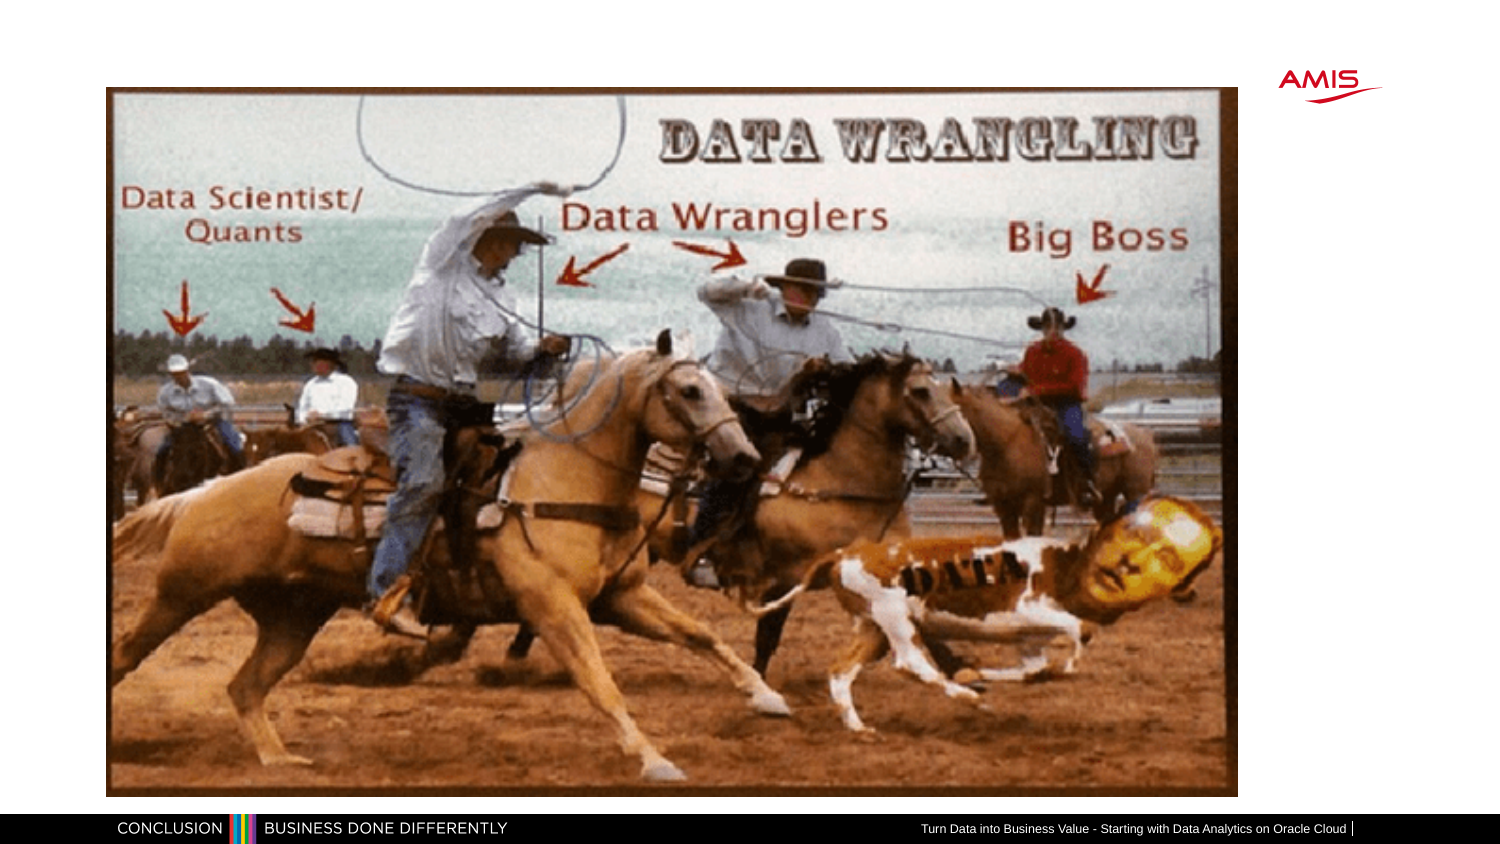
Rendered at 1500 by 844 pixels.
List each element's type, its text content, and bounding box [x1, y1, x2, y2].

picture [239, 814, 1500, 844]
picture [0, 814, 236, 844]
footer Turn Data into Business Value - Starting with Data Analytics on Oracle Cloud [814, 820, 1347, 839]
picture [106, 58, 1388, 797]
